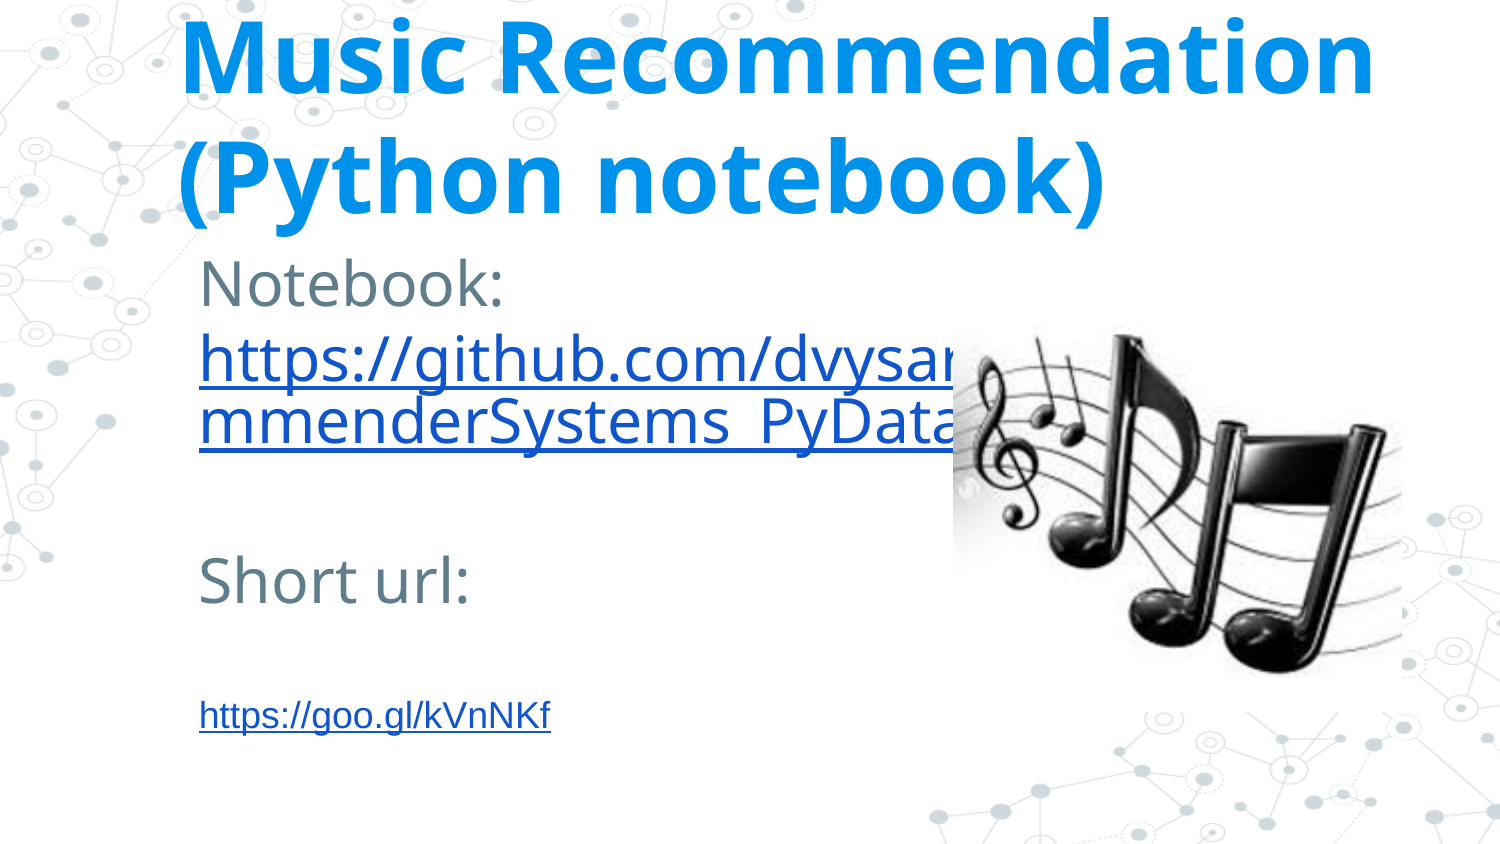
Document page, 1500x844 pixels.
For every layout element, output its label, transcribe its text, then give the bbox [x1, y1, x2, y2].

title Music Recommendation (Python notebook) [162, 58, 1500, 249]
subtitle Notebook: https://github.com/dvysardana/RecommenderSystems_PyData_2016 Short url: https://goo.gl/kVnNKf [183, 228, 1294, 358]
picture [0, 0, 1500, 844]
